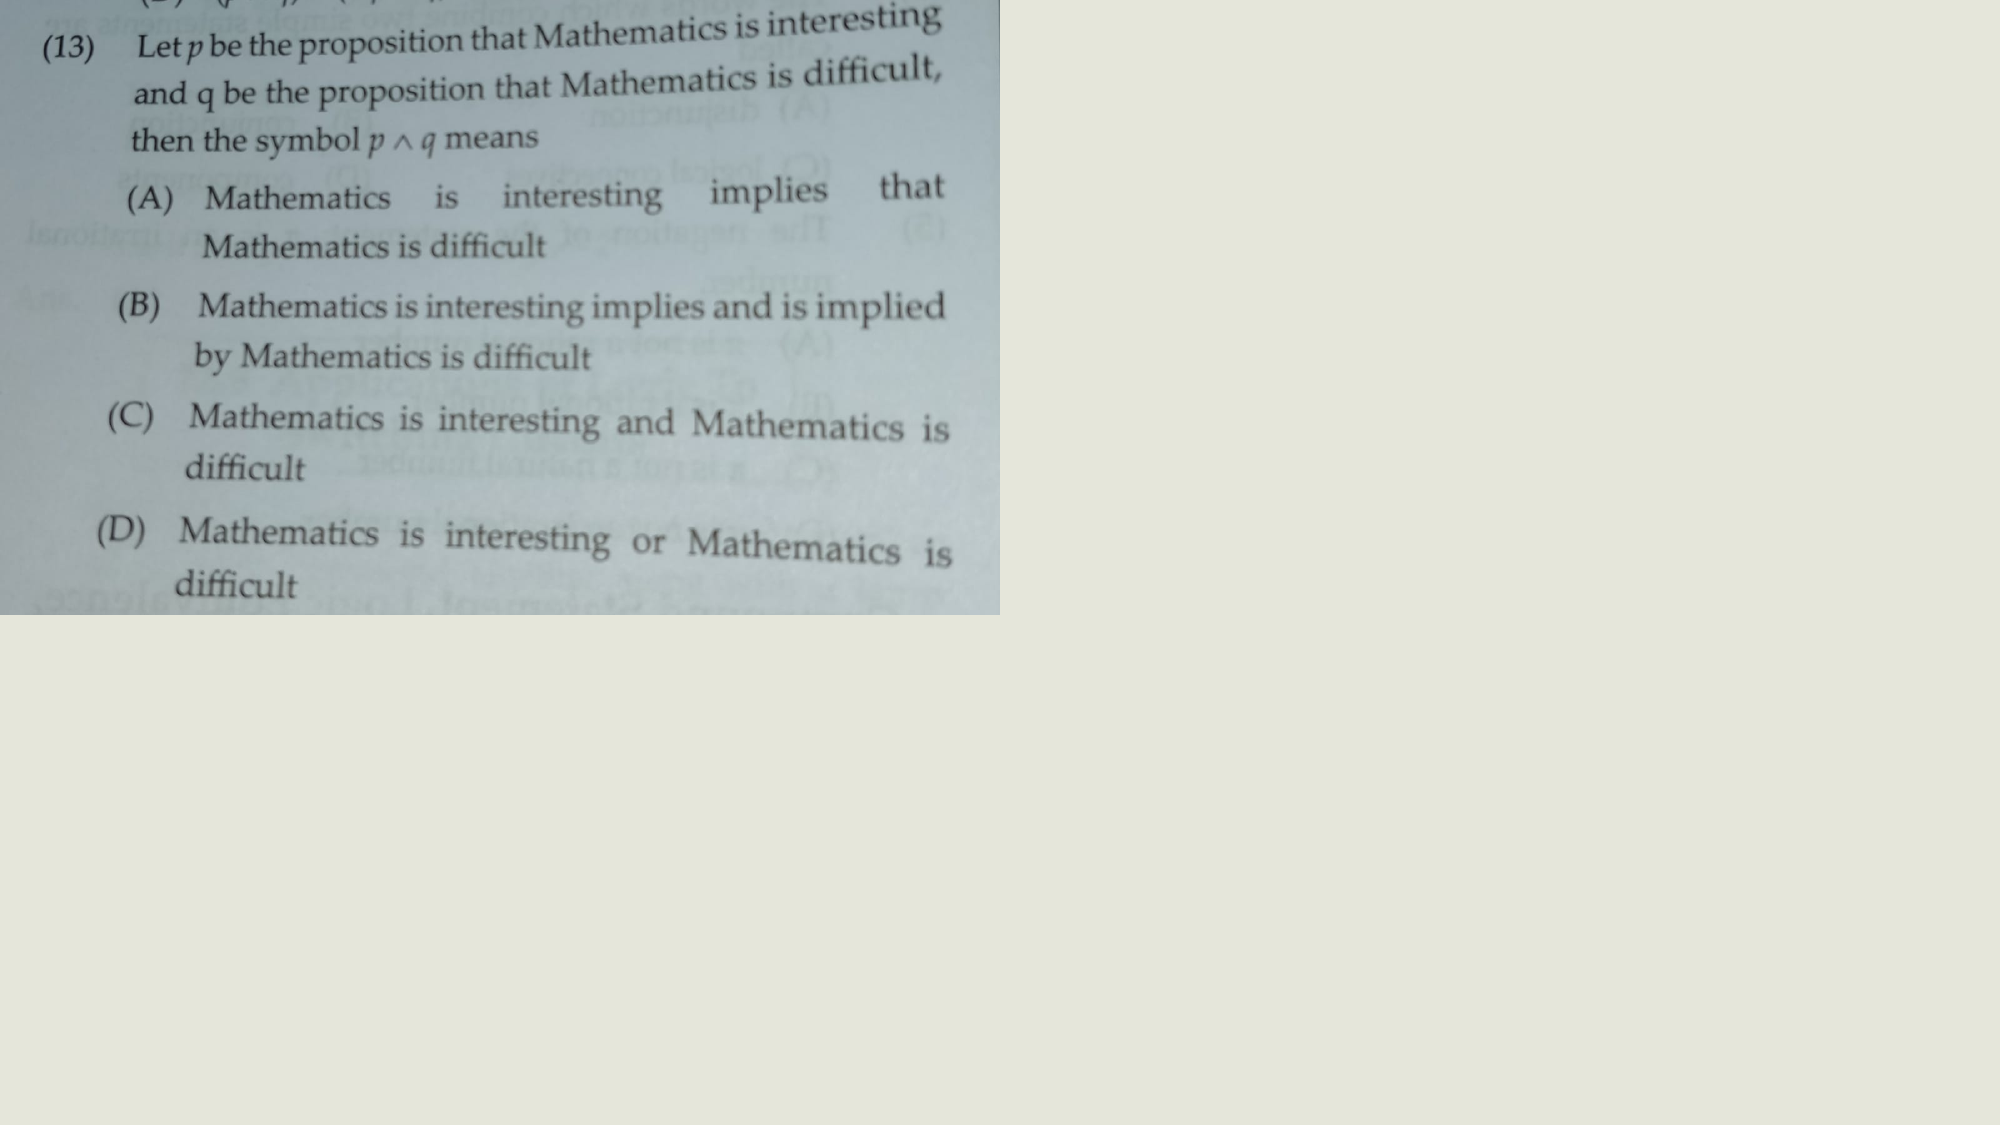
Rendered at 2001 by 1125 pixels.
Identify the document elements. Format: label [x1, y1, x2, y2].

picture [0, 0, 1000, 615]
